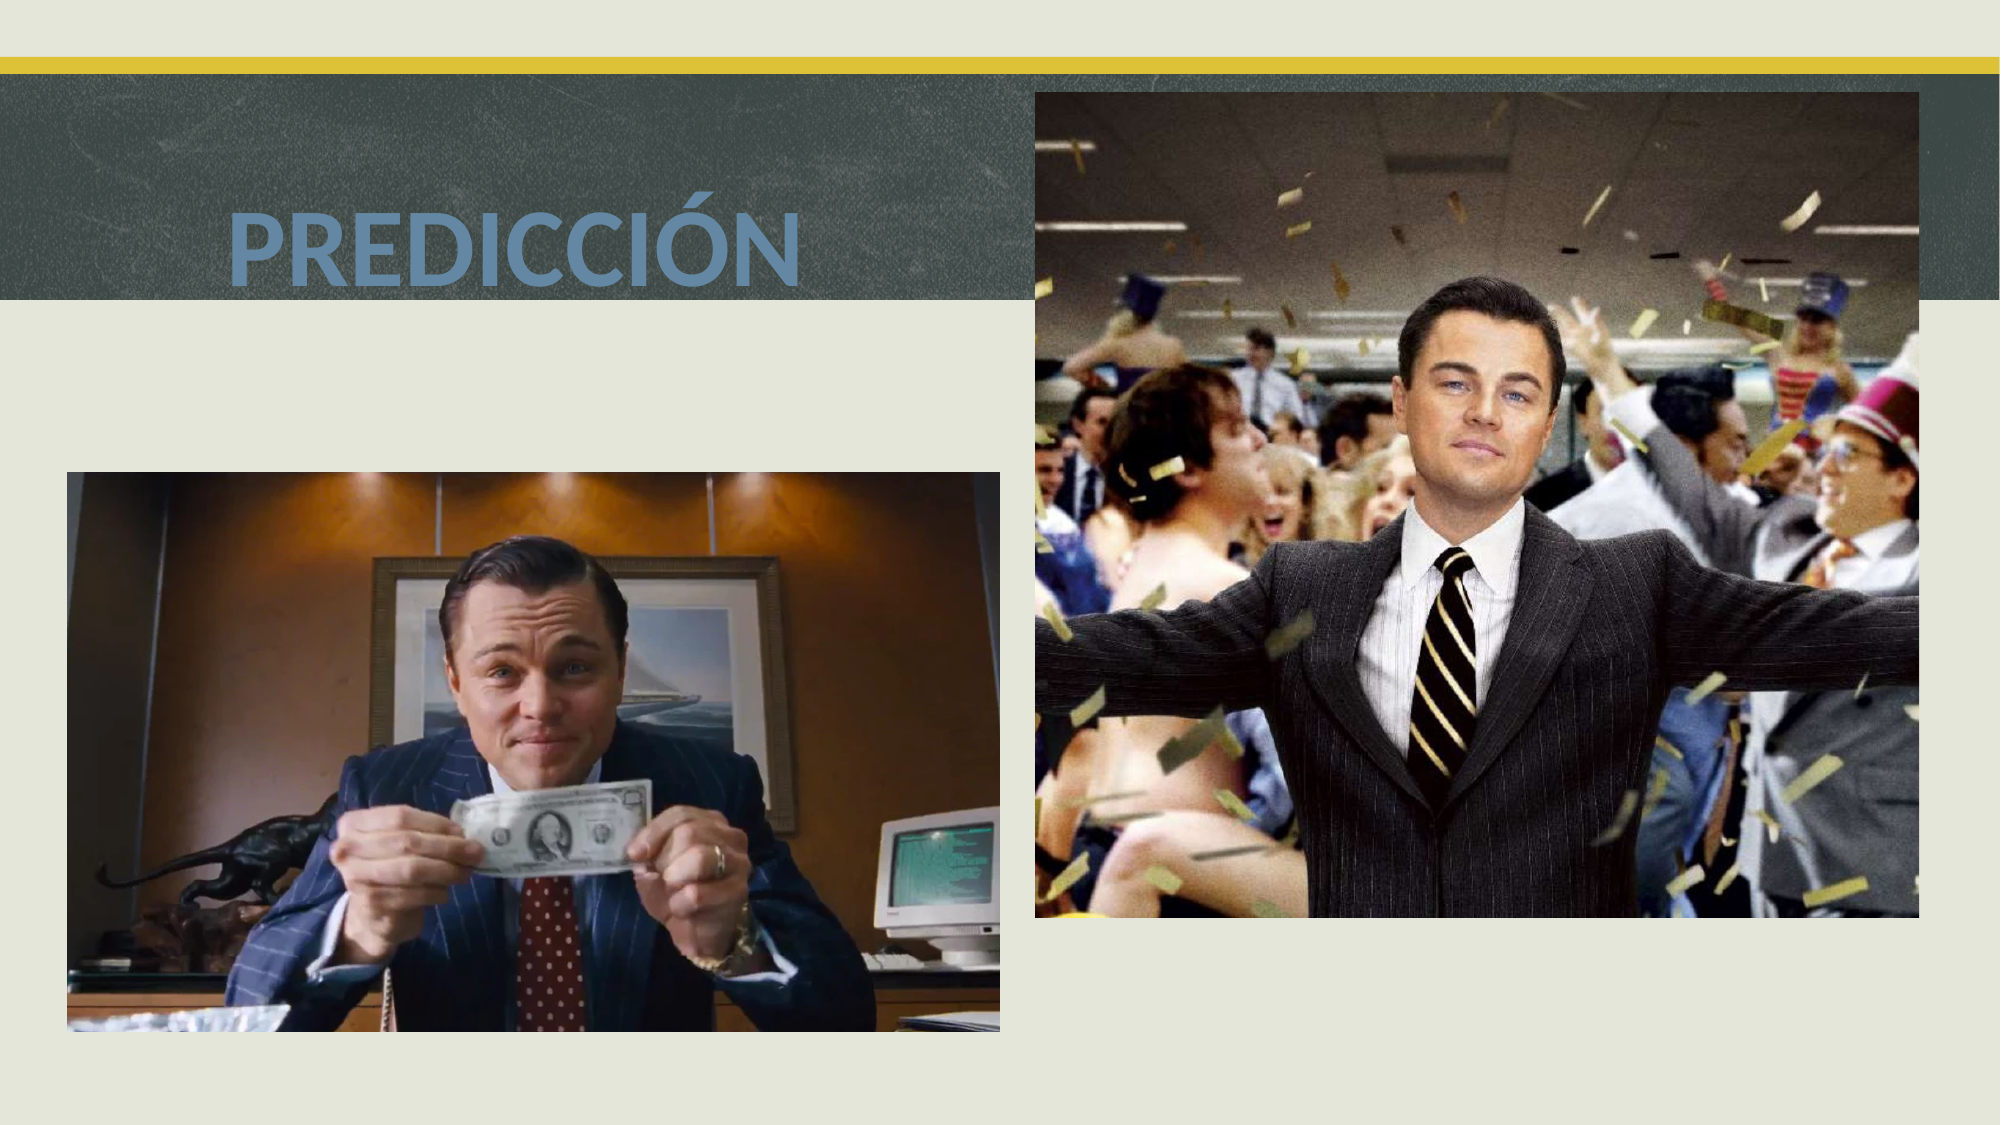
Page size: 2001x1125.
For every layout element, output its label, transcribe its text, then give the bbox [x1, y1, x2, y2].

picture [67, 472, 1000, 1032]
text_box PREDICCIÓN [211, 166, 821, 317]
picture [0, 74, 2000, 918]
